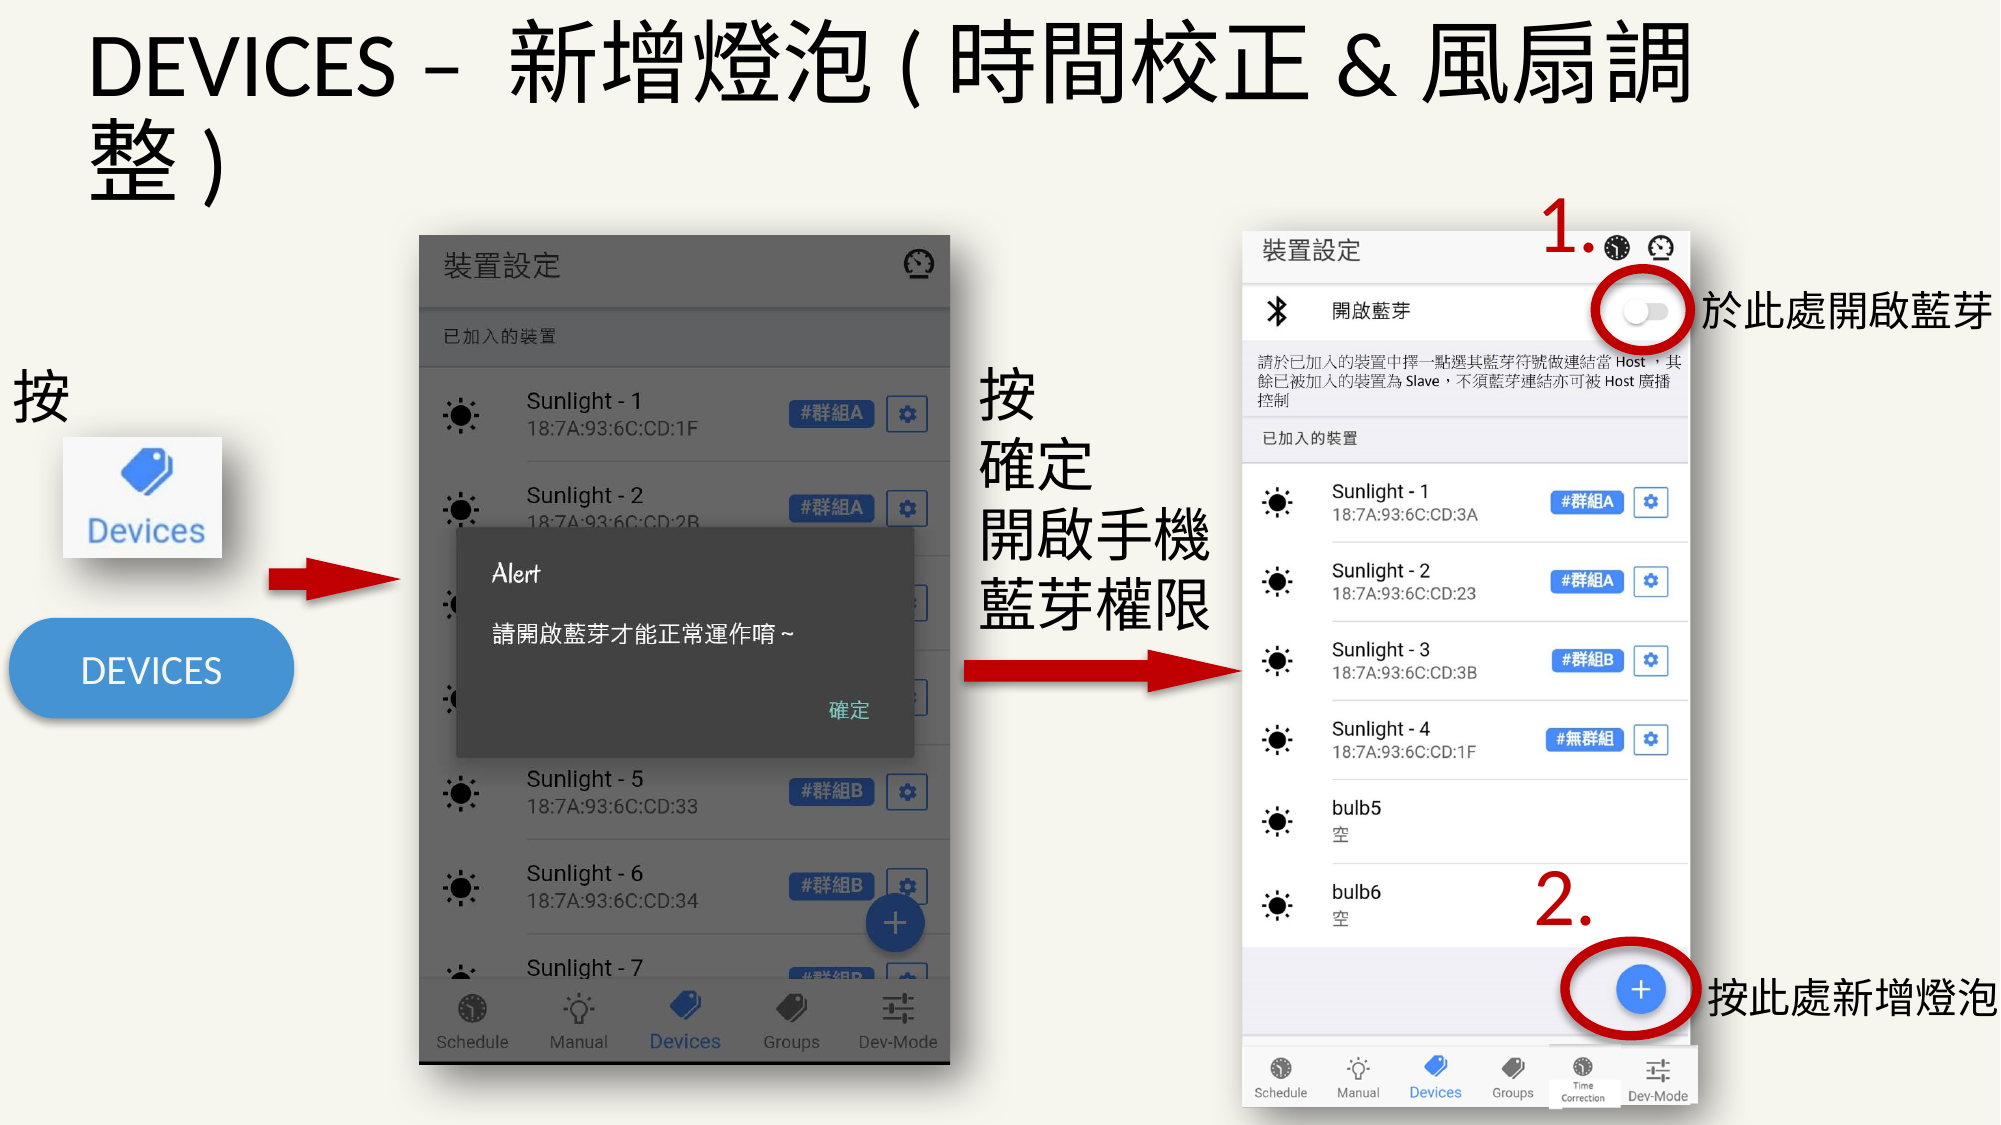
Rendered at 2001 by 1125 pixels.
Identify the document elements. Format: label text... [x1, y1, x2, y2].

picture [419, 234, 951, 1065]
text_box 按 [0, 352, 78, 438]
text_box 1. [1521, 161, 1615, 231]
text_box [1691, 966, 1699, 1011]
text_box [963, 648, 1242, 694]
text_box 於此處開啟藍芽 [1691, 277, 2000, 343]
text_box 按此處新增燈泡 [1739, 964, 2000, 1029]
text_box DEVICES – 新增燈泡(時間校正&風扇調整) [72, 7, 1797, 225]
text_box DEVICES [7, 616, 296, 720]
picture [63, 437, 222, 558]
picture [1242, 231, 1698, 1112]
text_box 按 確定 開啟手機藍芽權限 [964, 350, 1242, 646]
text_box [267, 556, 402, 602]
